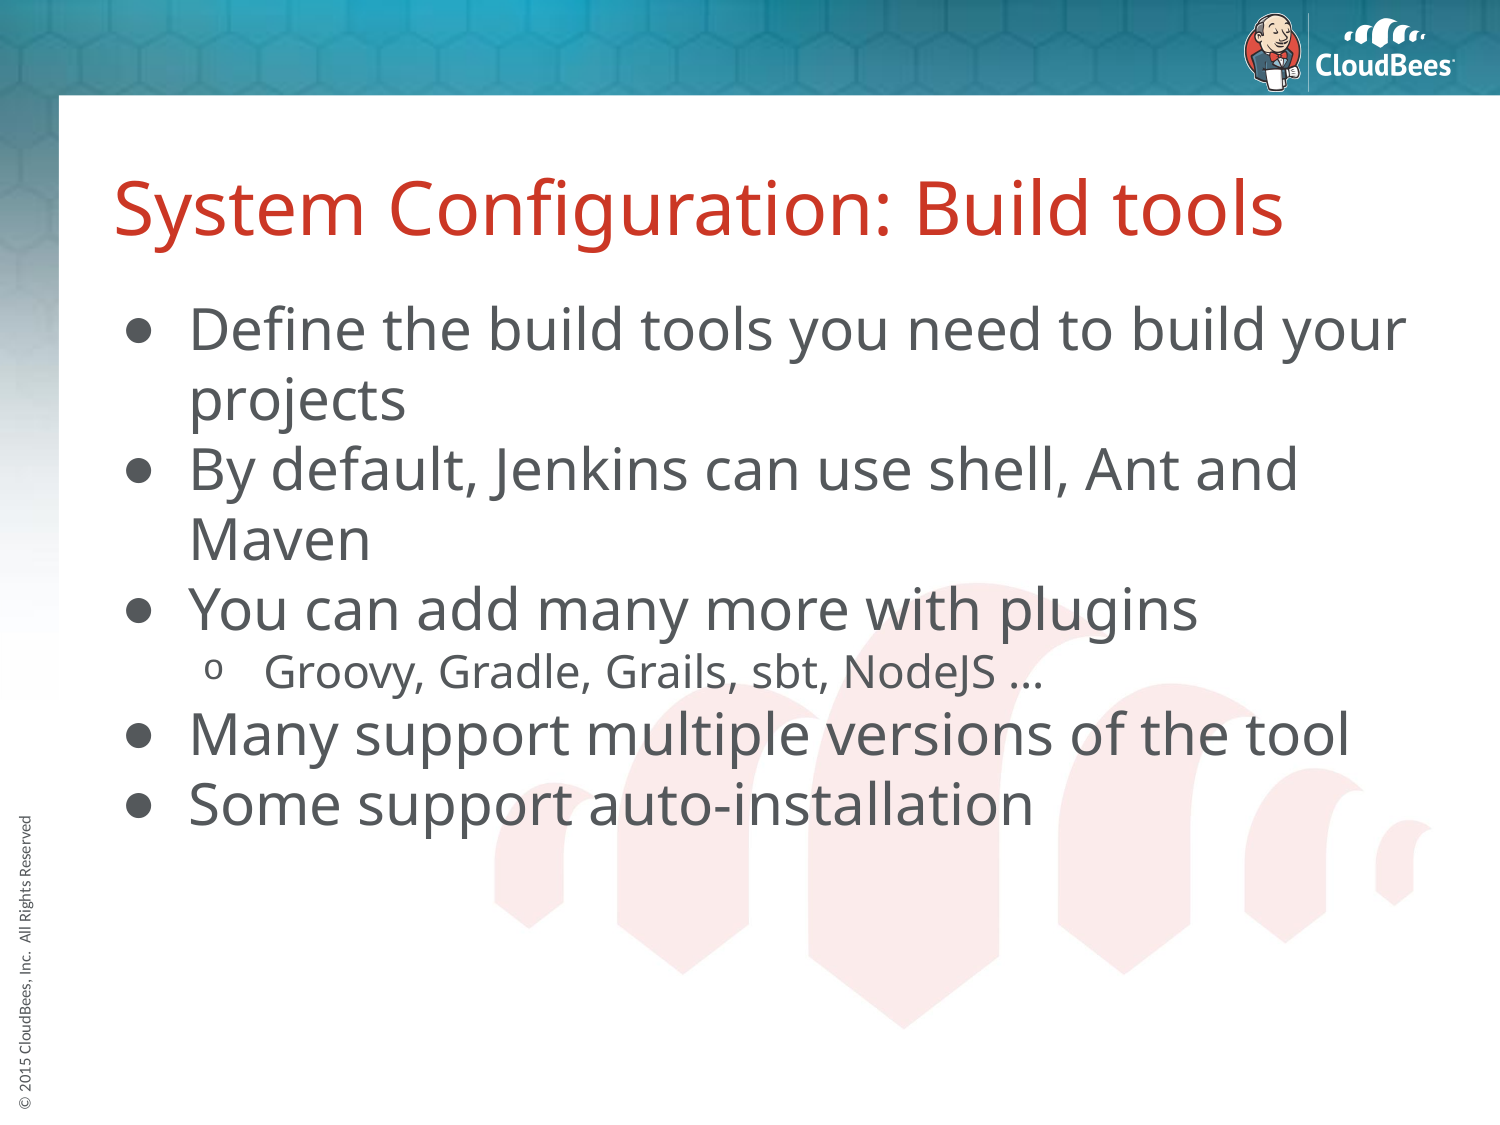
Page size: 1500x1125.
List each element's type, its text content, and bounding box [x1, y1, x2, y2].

picture [468, 559, 1455, 1052]
picture [0, 0, 1500, 1125]
list Define the build tools you need to build your projects By default, Jenkins can use shell, Ant and Maven You can add many more with plugins Groovy, Gradle, Grails, sbt, NodeJS … Many support multiple versions of the tool Some support auto-installation [98, 277, 1448, 1021]
title System Configuration: Build tools [98, 136, 1448, 274]
